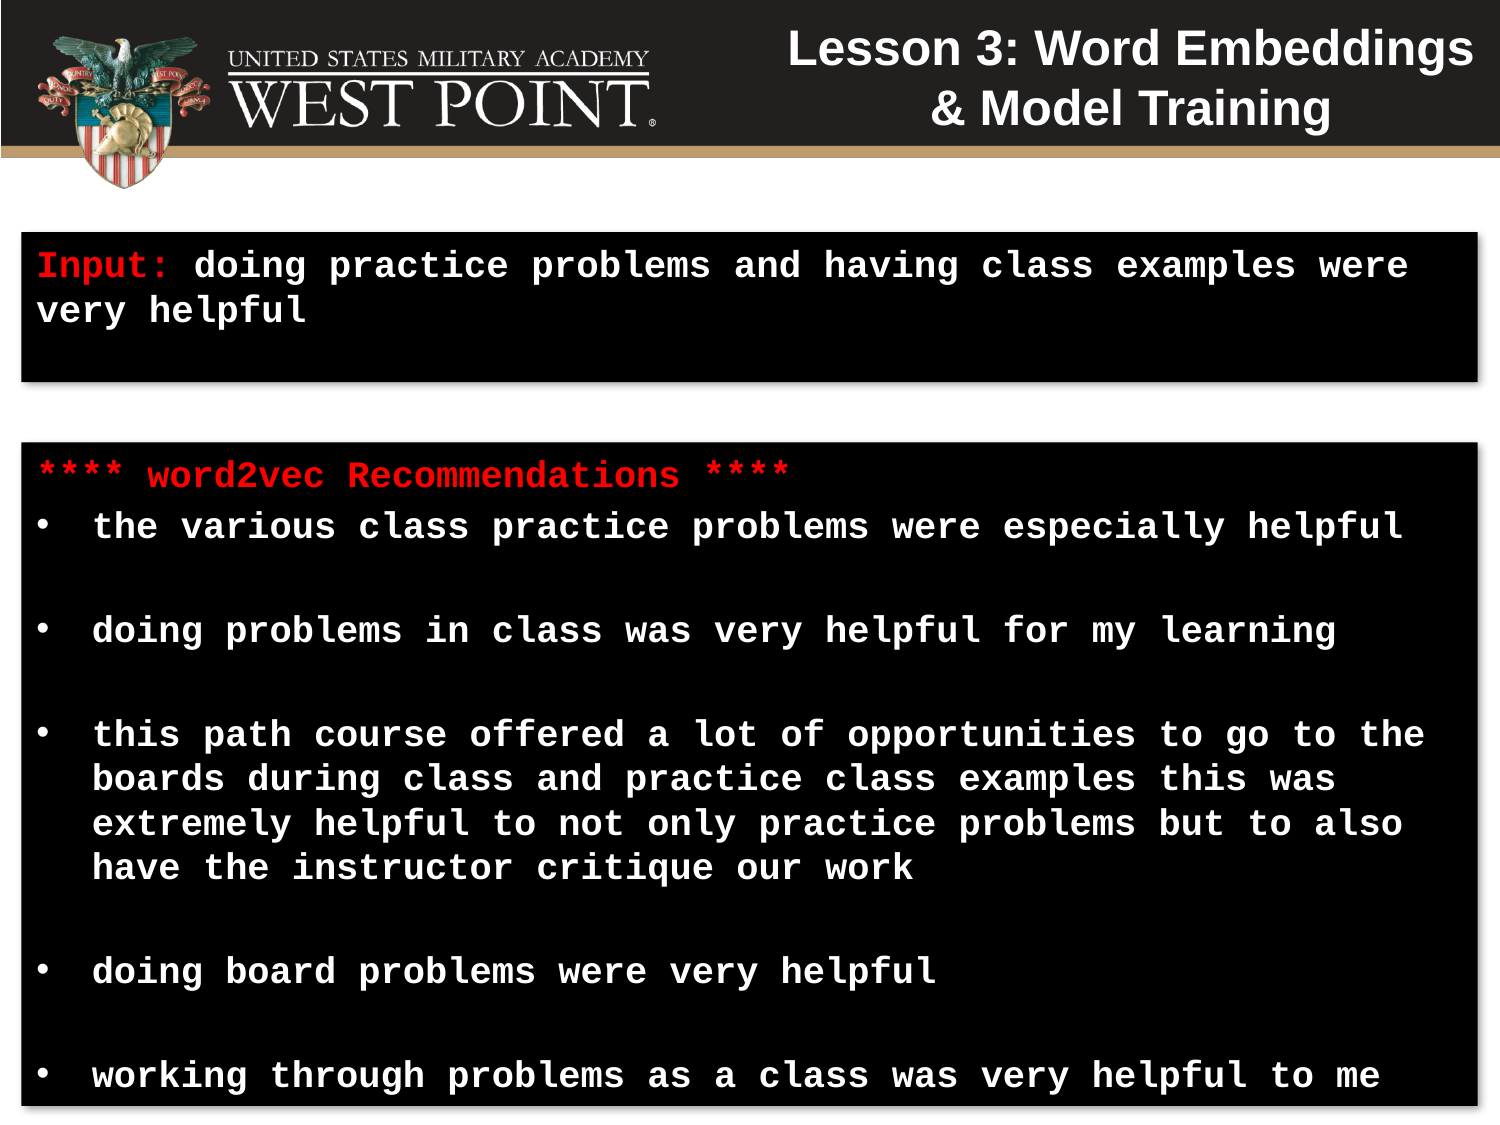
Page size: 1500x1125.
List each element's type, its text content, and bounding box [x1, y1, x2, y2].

list **** word2vec Recommendations **** the various class practice problems were especially helpful doing problems in class was very helpful for my learning this path course offered a lot of opportunities to go to the boards during class and practice class examples this was extremely helpful to not only practice problems but to also have the instructor critique our work doing board problems were very helpful working through problems as a class was very helpful to me [21, 442, 1478, 1106]
picture [0, 0, 1500, 189]
text_box Input: doing practice problems and having class examples were very helpful [21, 232, 1478, 383]
text_box Lesson 3: Word Embeddings & Model Training [762, 0, 1500, 150]
